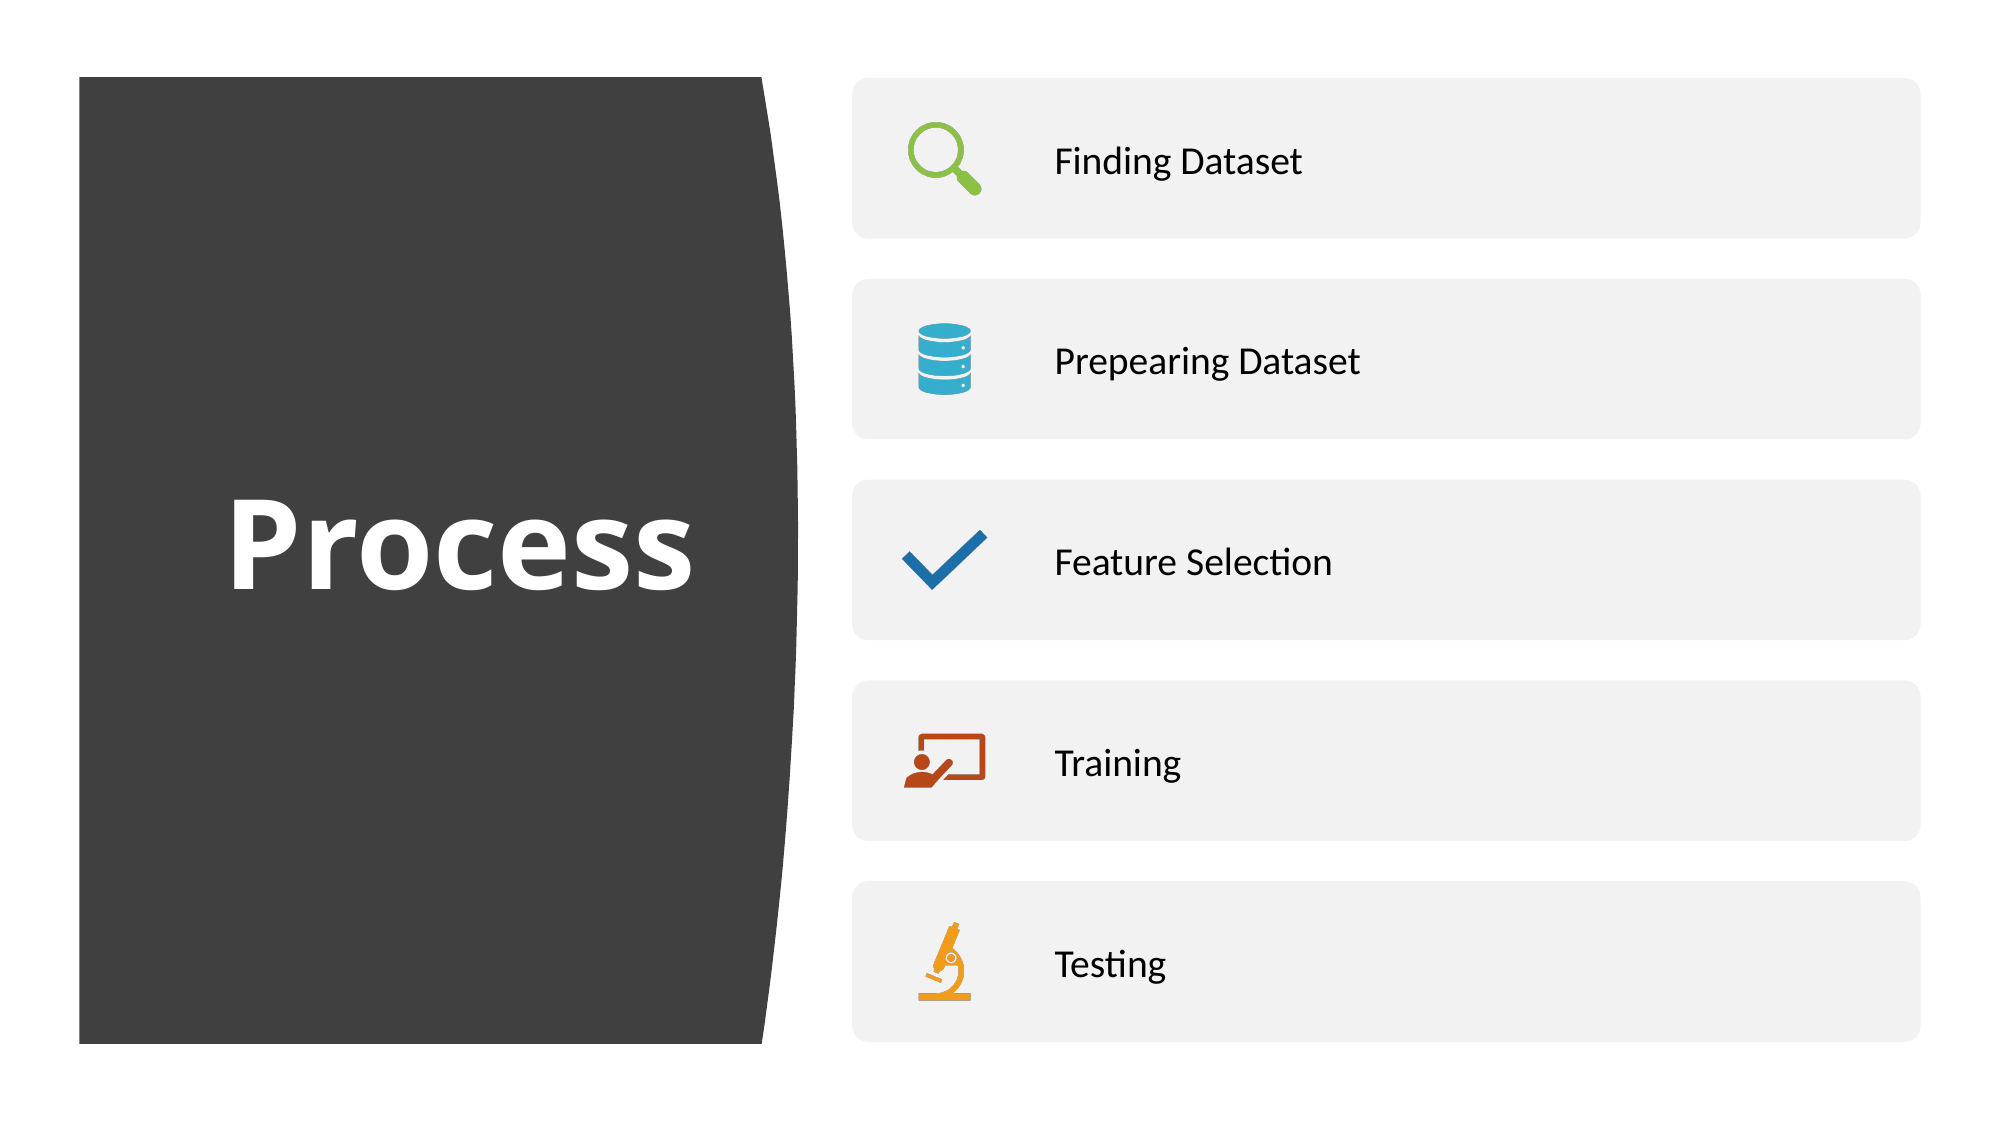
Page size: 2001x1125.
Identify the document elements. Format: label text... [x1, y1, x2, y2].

text_box Process [208, 155, 769, 943]
text_box [78, 76, 800, 1045]
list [852, 77, 1921, 1043]
